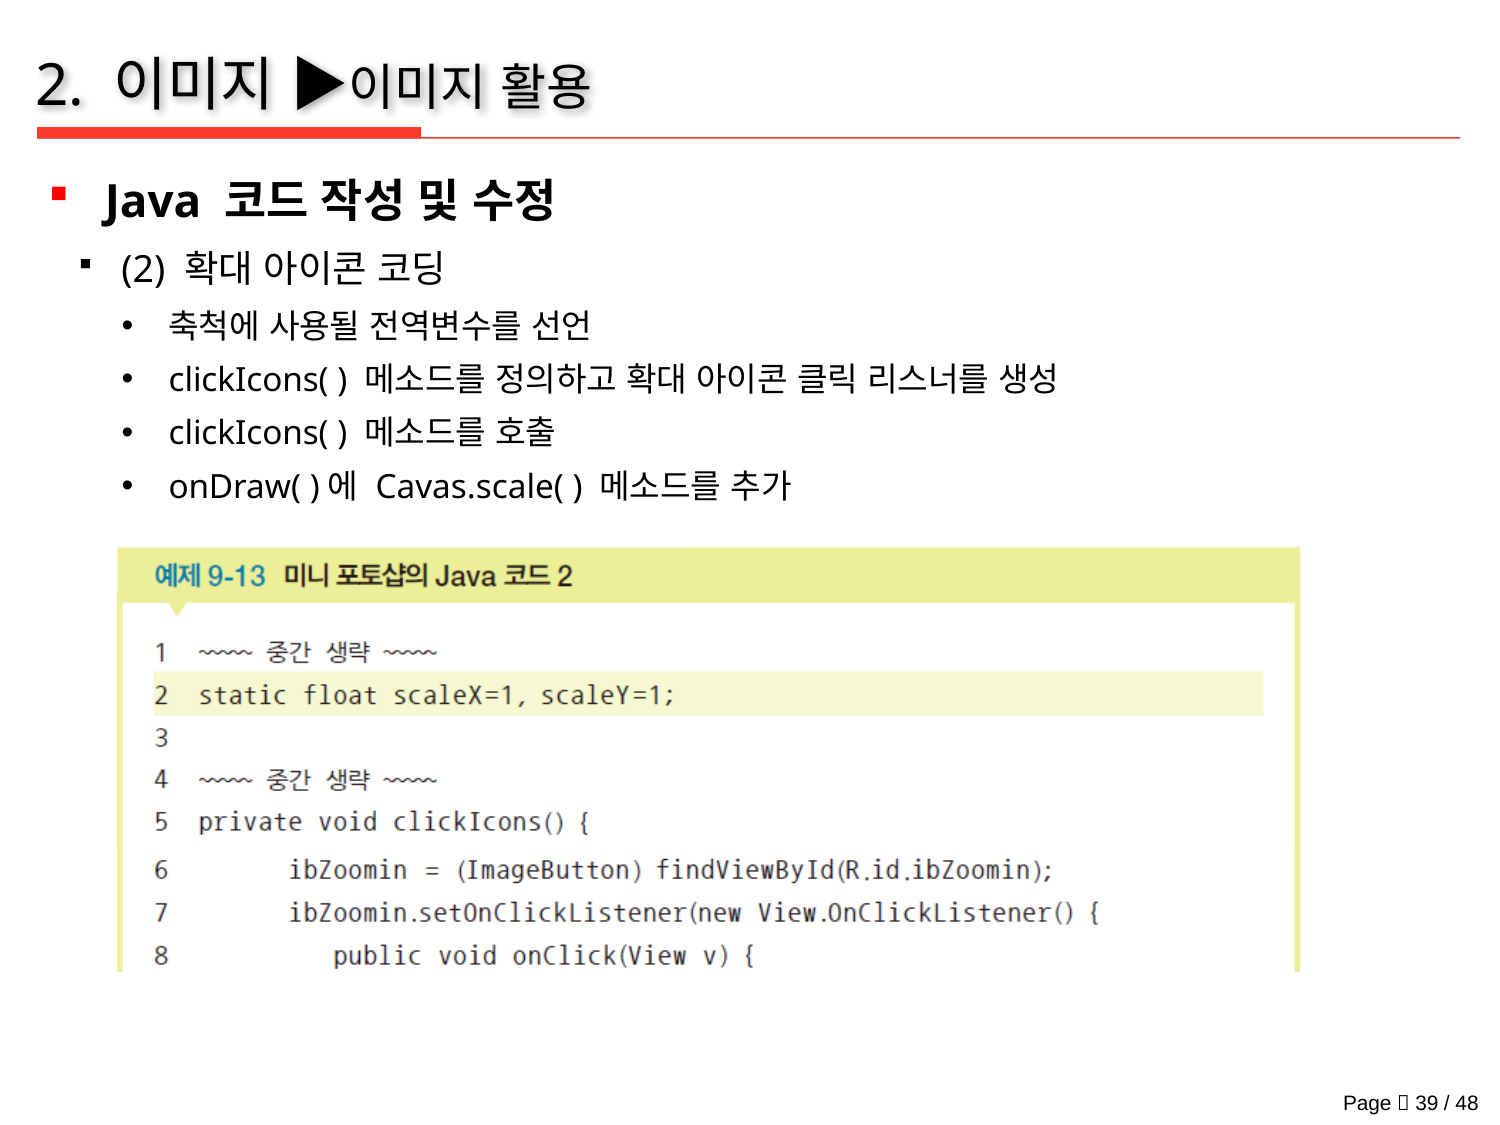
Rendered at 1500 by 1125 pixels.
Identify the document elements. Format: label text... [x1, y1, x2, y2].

list Java 코드 작성 및 수정 (2) 확대 아이콘 코딩 축척에 사용될 전역변수를 선언 clickIcons( ) 메소드를 정의하고 확대 아이콘 클릭 리스너를 생성 clickIcons( ) 메소드를 호출 onDraw( )에 Cavas.scale( ) 메소드를 추가 [48, 171, 1448, 855]
title 2. 이미지 ▶이미지 활용 [35, 47, 1434, 142]
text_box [110, 540, 1312, 973]
